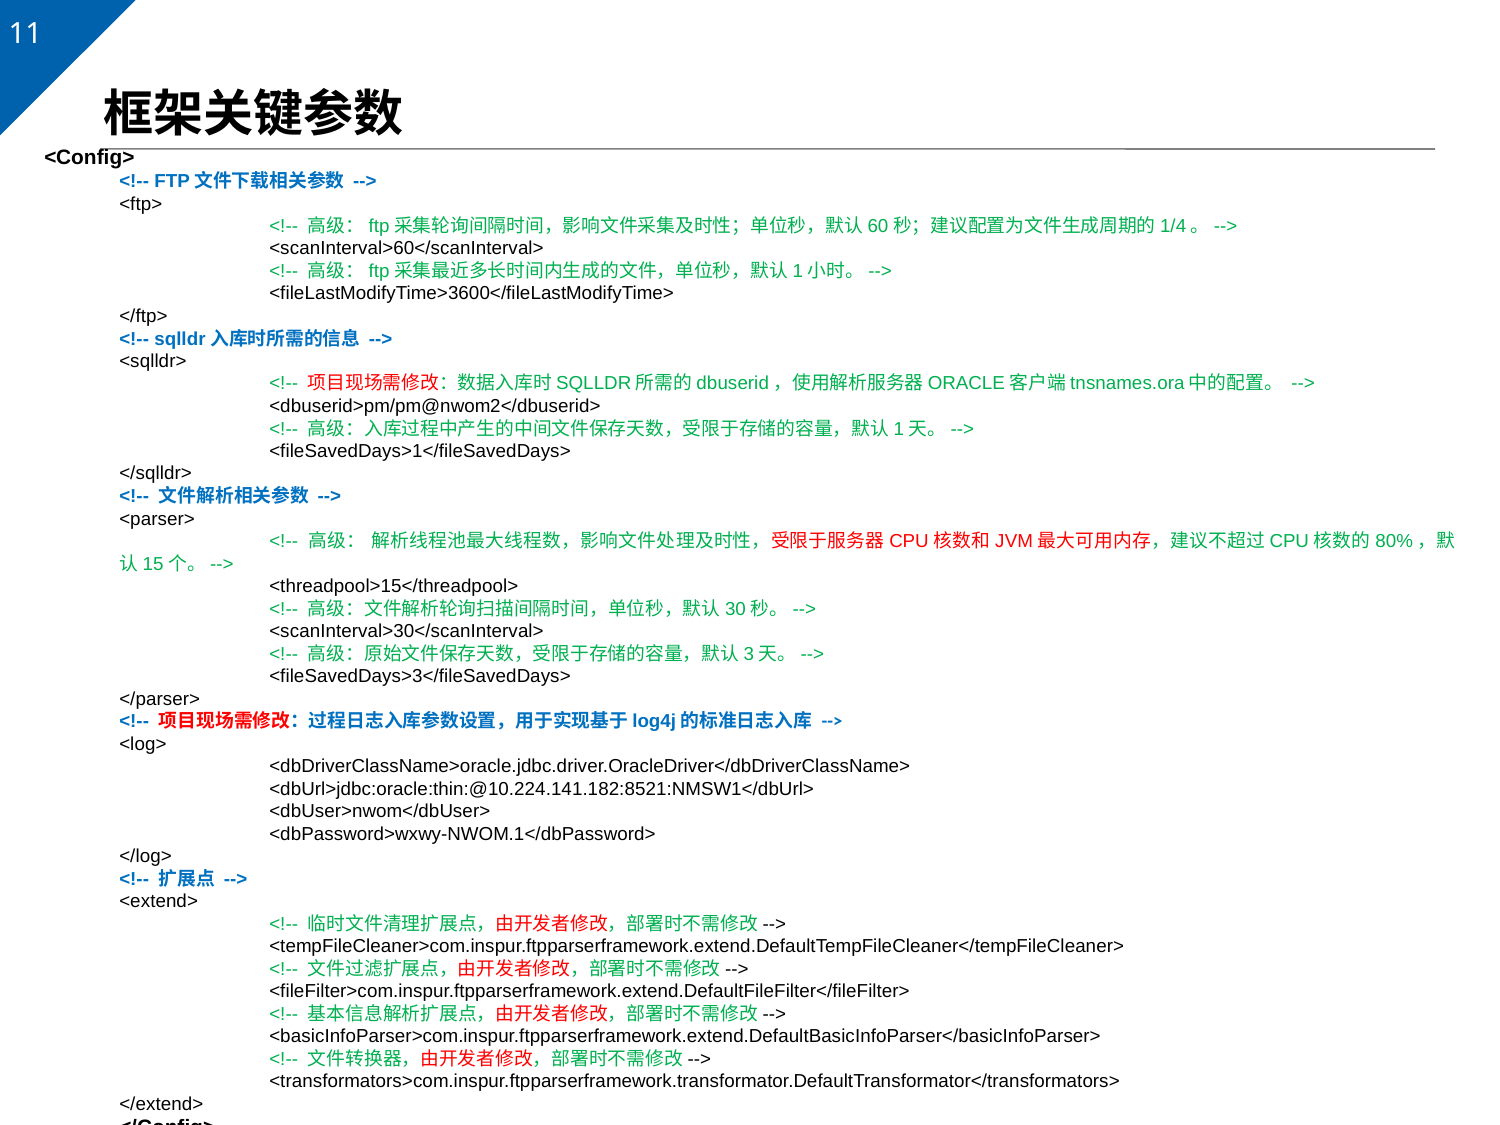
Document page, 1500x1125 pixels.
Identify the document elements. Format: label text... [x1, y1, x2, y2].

text_box <Config> <!-- FTP文件下载相关参数 --> <ftp> <!-- 高级：ftp采集轮询间隔时间，影响文件采集及时性；单位秒，默认60秒；建议配置为文件生成周期的1/4。--> <scanInterval>60</scanInterval> <!-- 高级：ftp采集最近多长时间内生成的文件，单位秒，默认1小时。--> <fileLastModifyTime>3600</fileLastModifyTime> </ftp> <!-- sqlldr入库时所需的信息 --> <sqlldr> <!-- 项目现场需修改：数据入库时SQLLDR所需的dbuserid，使用解析服务器ORACLE客户端tnsnames.ora中的配置。 --> <dbuserid>pm/pm@nwom2</dbuserid> <!-- 高级：入库过程中产生的中间文件保存天数，受限于存储的容量，默认1天。--> <fileSavedDays>1</fileSavedDays> </sqlldr> <!-- 文件解析相关参数 --> <parser> <!-- 高级： 解析线程池最大线程数，影响文件处理及时性，受限于服务器CPU核数和JVM最大可用内存，建议不超过CPU核数的80%，默认15个。--> <threadpool>15</threadpool> <!-- 高级：文件解析轮询扫描间隔时间，单位秒，默认30秒。--> <scanInterval>30</scanInterval> <!-- 高级：原始文件保存天数，受限于存储的容量，默认3天。--> <fileSavedDays>3</fileSavedDays> </parser> <!-- 项目现场需修改：过程日志入库参数设置，用于实现基于log4j的标准日志入库 --> <log> <dbDriverClassName>oracle.jdbc.driver.OracleDriver</dbDriverClassName> <dbUrl>jdbc:oracle:thin:@10.224.141.182:8521:NMSW1</dbUrl> <dbUser>nwom</dbUser> <dbPassword>wxwy-NWOM.1</dbPassword> </log> <!-- 扩展点 --> <extend> <!-- 临时文件清理扩展点，由开发者修改，部署时不需修改--> <tempFileCleaner>com.inspur.ftpparserframework.extend.DefaultTempFileCleaner</tempFileCleaner> <!-- 文件过滤扩展点，由开发者修改，部署时不需修改--> <fileFilter>com.inspur.ftpparserframework.extend.DefaultFileFilter</fileFilter> <!-- 基本信息解析扩展点，由开发者修改，部署时不需修改--> <basicInfoParser>com.inspur.ftpparserframework.extend.DefaultBasicInfoParser</basicInfoParser> <!-- 文件转换器，由开发者修改，部署时不需修改--> <transformators>com.inspur.ftpparserframework.transformator.DefaultTransformator</transformators> </extend> </Config> [29, 136, 1471, 1125]
title 框架关键参数 [88, 9, 675, 136]
